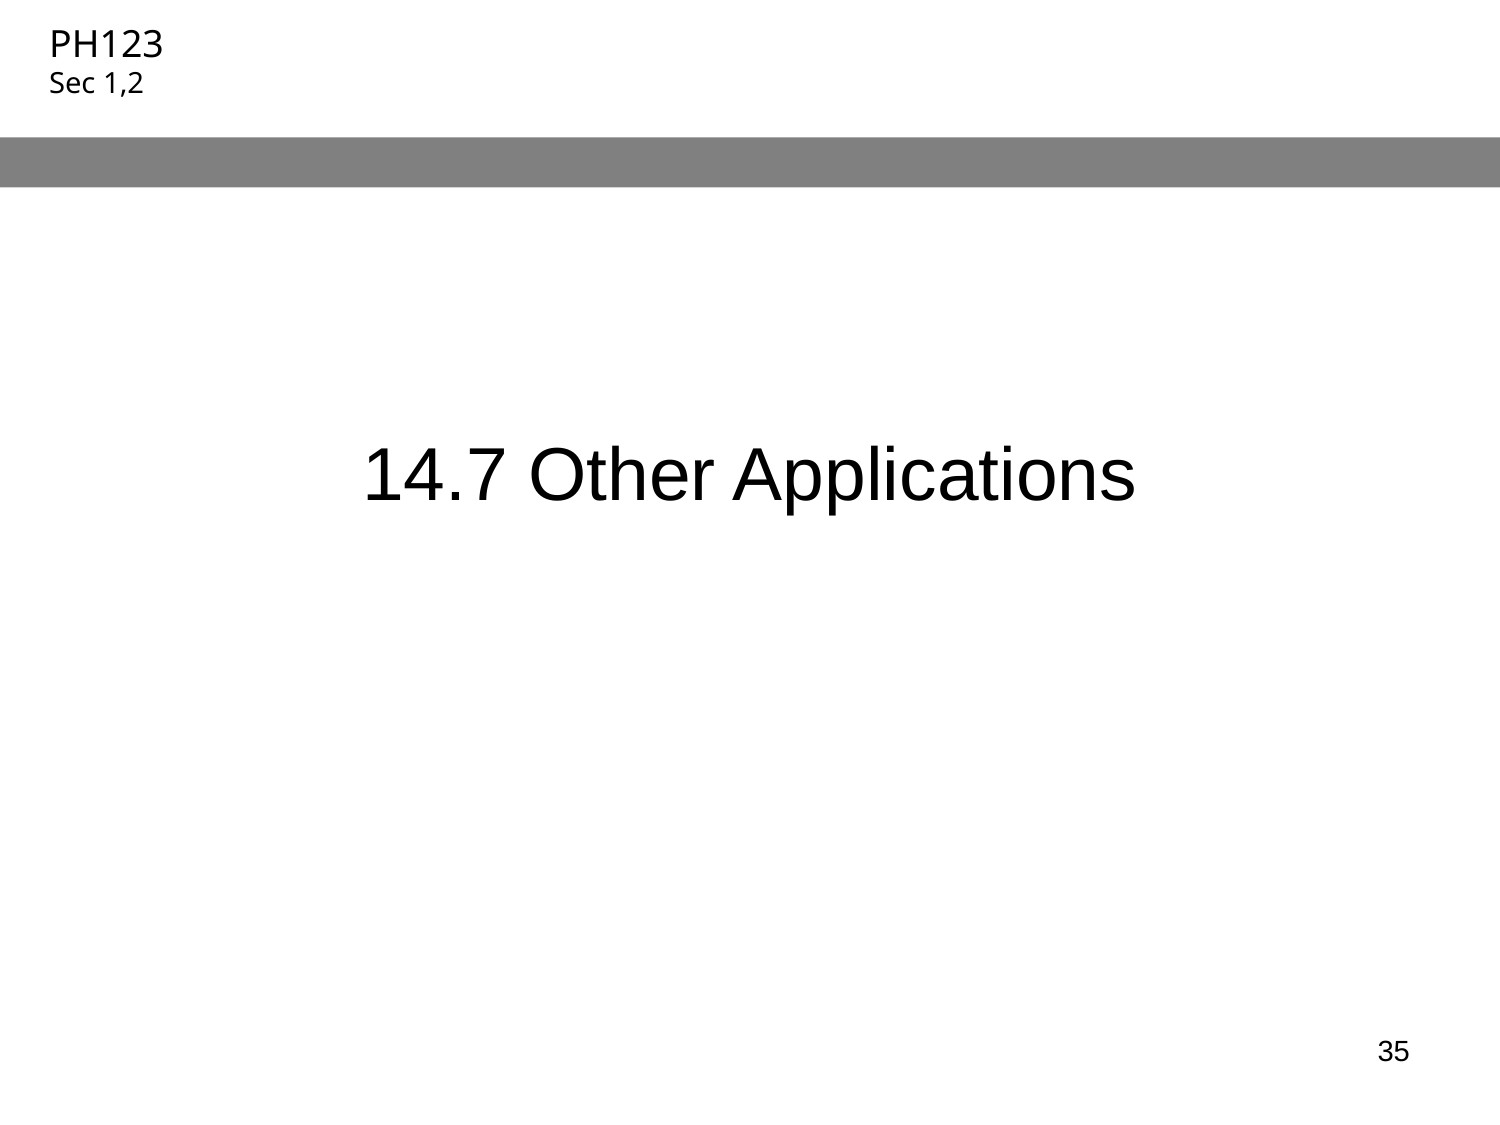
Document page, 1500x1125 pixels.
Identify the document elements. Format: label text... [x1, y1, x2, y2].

title 14.7 Other Applications [112, 349, 1388, 591]
slide_number 35 [1074, 1024, 1426, 1103]
